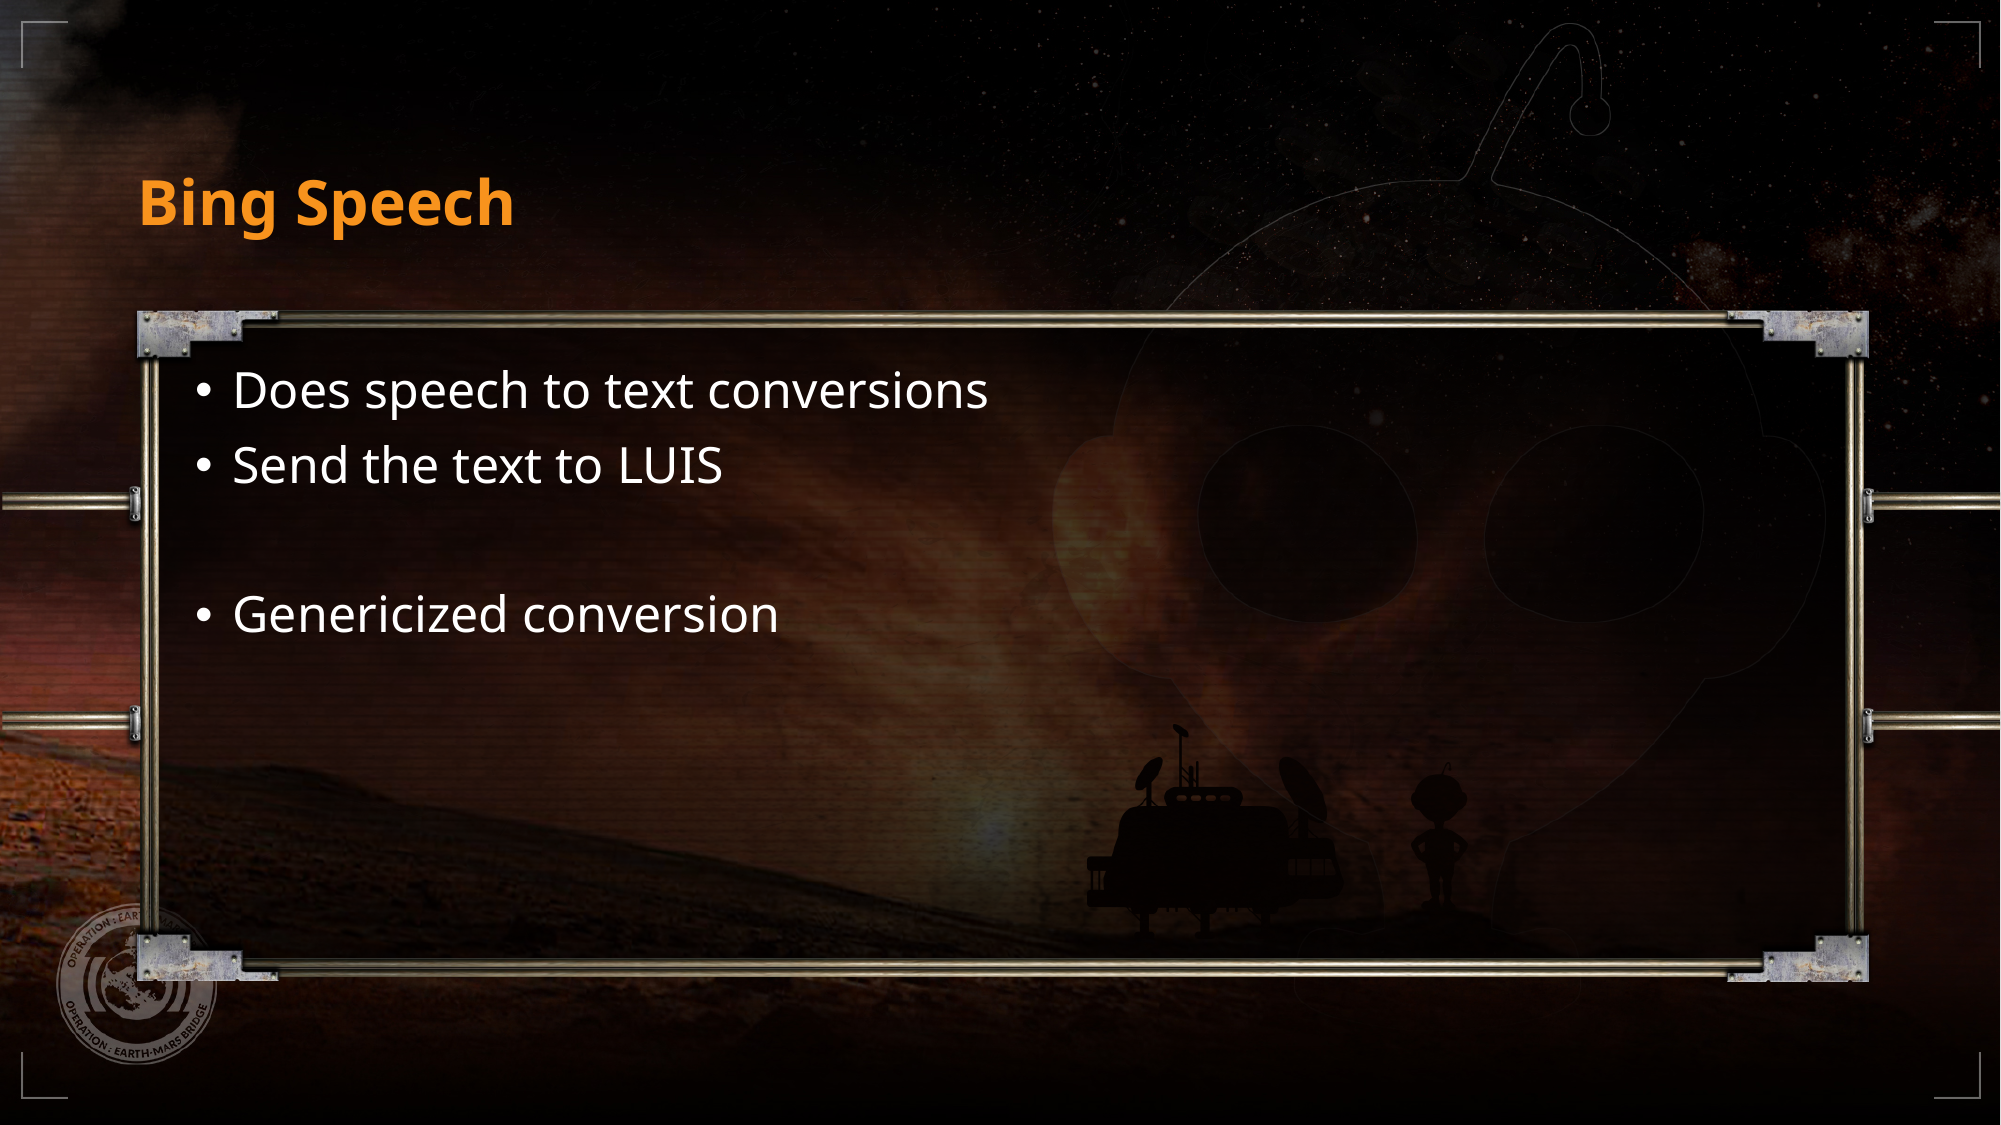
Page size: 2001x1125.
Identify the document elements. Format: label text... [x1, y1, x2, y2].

title Bing Speech [137, 171, 1863, 278]
picture [0, 0, 2001, 1125]
list Does speech to text conversions Send the text to LUIS Genericized conversion [195, 365, 1800, 927]
